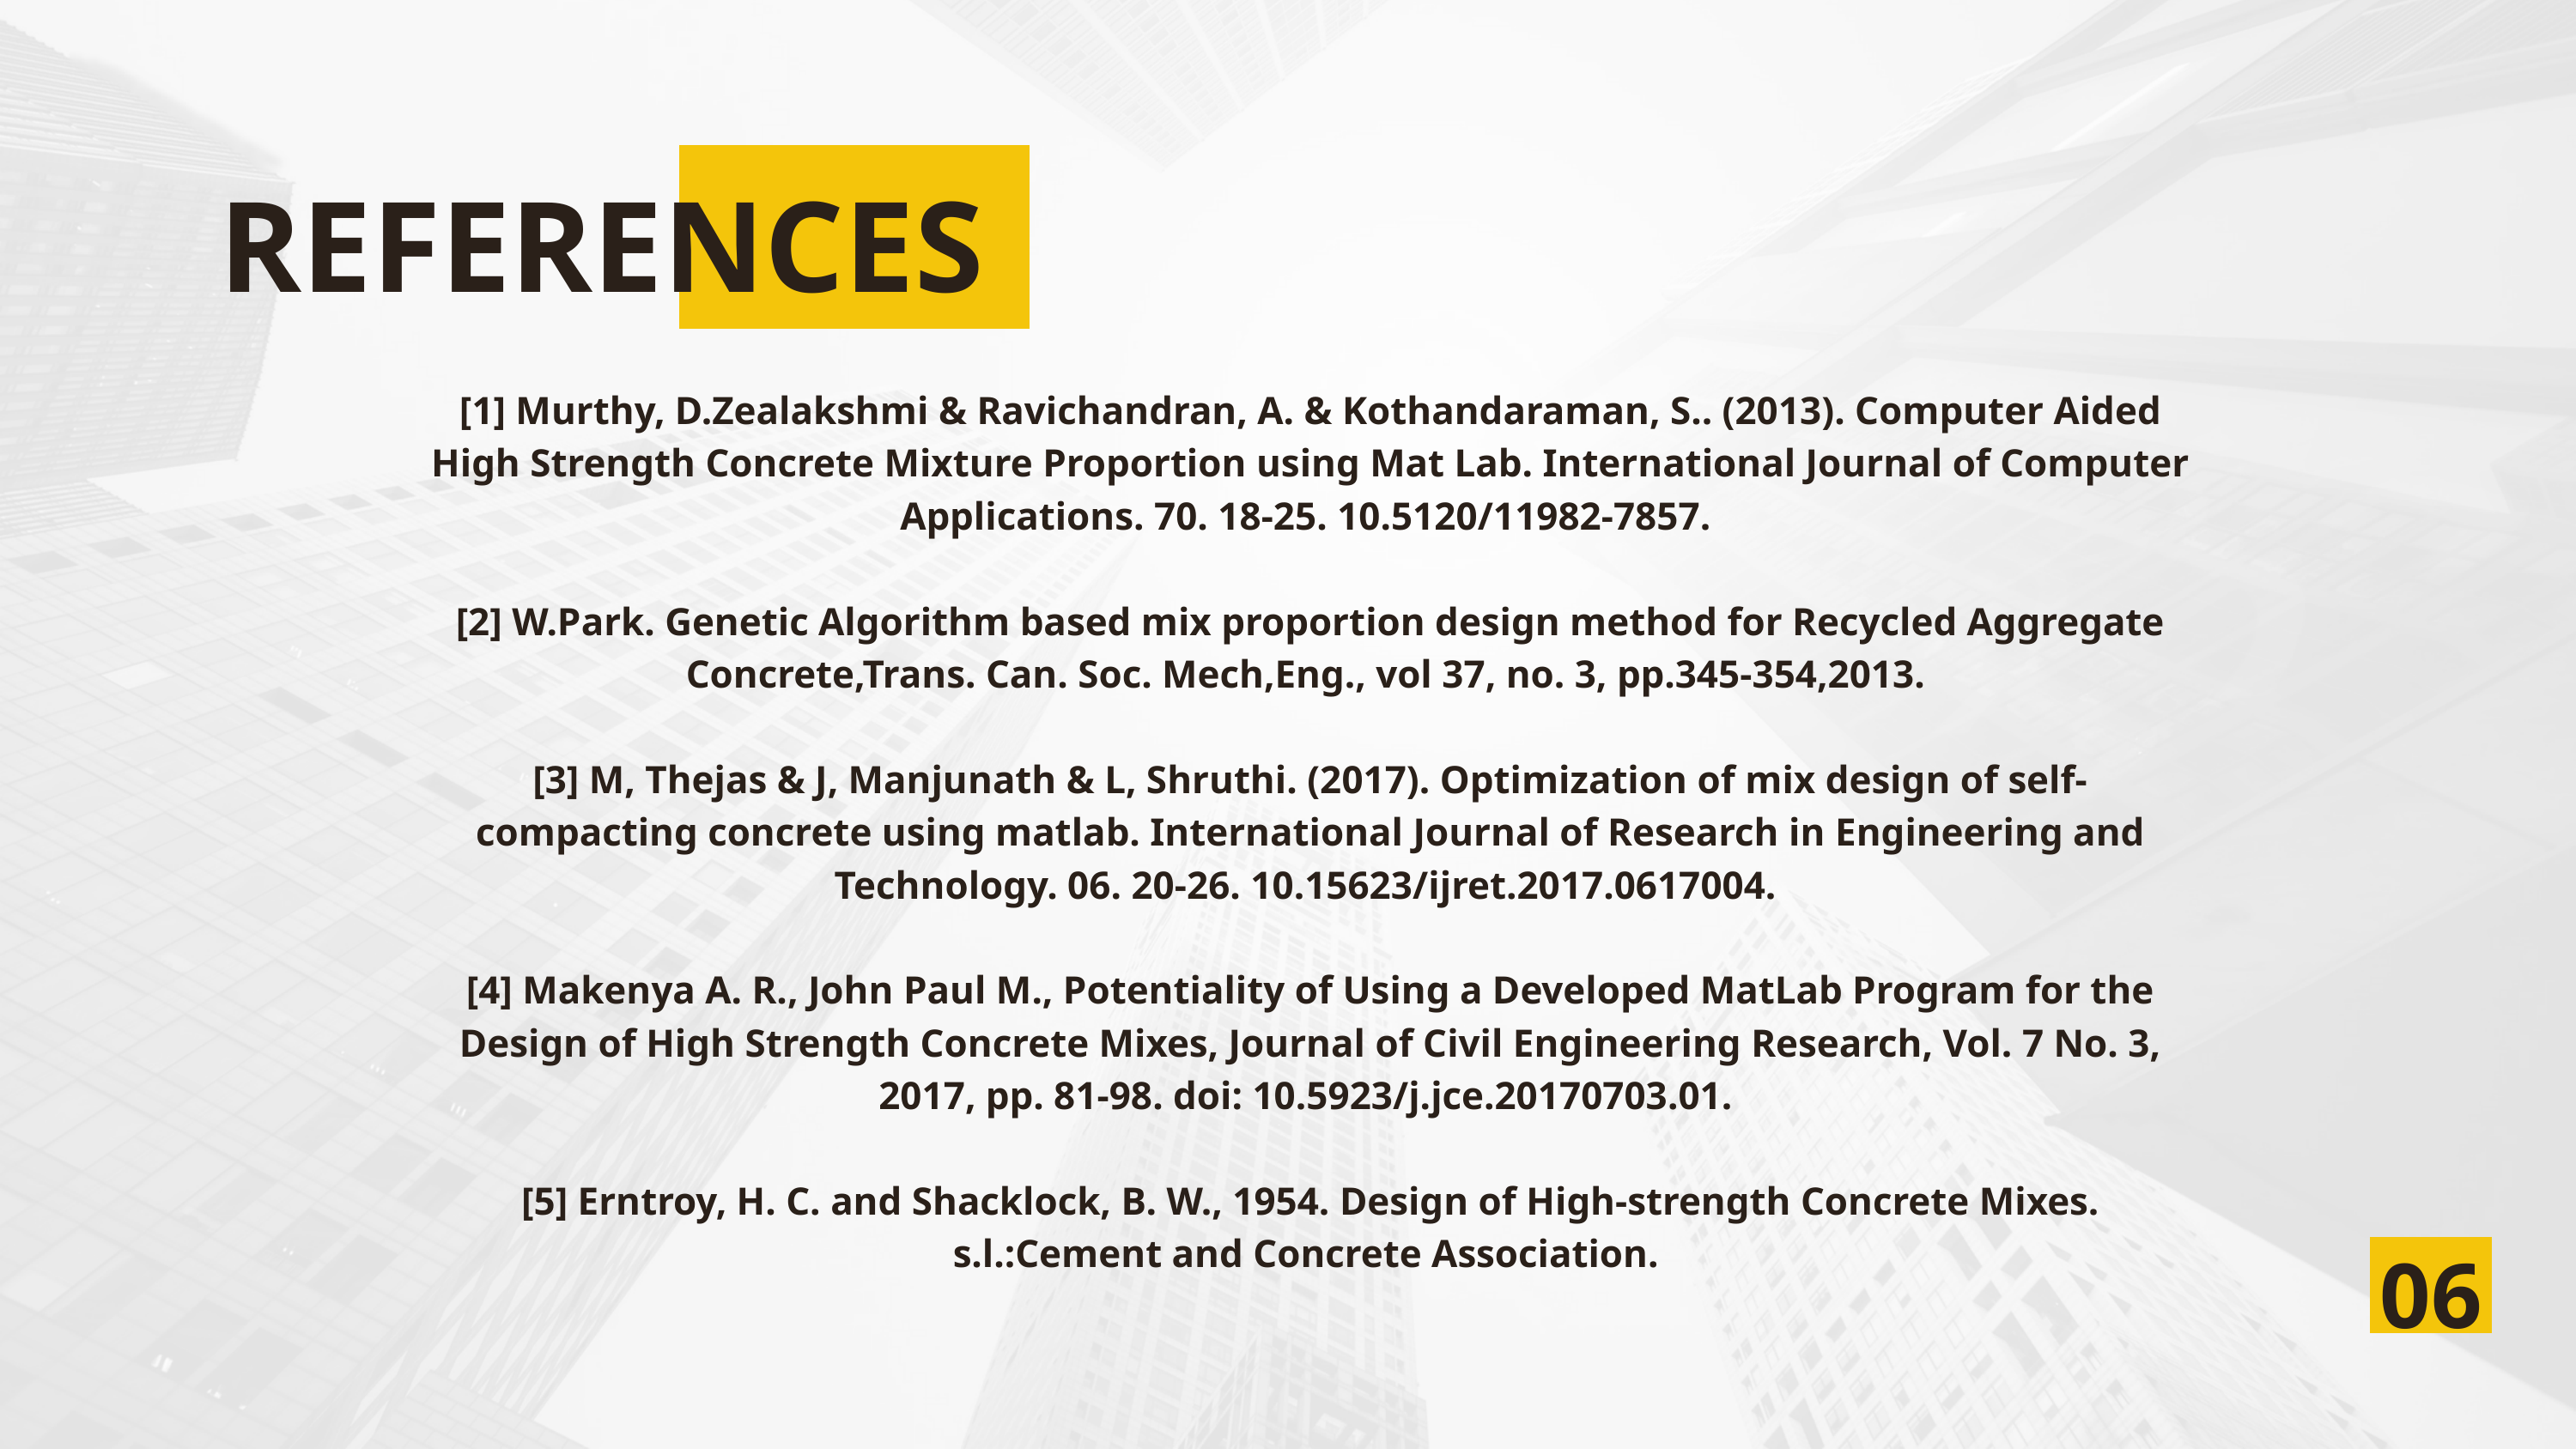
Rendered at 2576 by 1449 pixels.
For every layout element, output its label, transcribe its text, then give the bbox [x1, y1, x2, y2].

text_box [1] Murthy, D.Zealakshmi & Ravichandran, A. & Kothandaraman, S.. (2013). Computer Aided High Strength Concrete Mixture Proportion using Mat Lab. International Journal of Computer Applications. 70. 18-25. 10.5120/11982-7857. [2] W.Park. Genetic Algorithm based mix proportion design method for Recycled Aggregate Concrete,Trans. Can. Soc. Mech,Eng., vol 37, no. 3, pp.345-354,2013. [3] M, Thejas & J, Manjunath & L, Shruthi. (2017). Optimization of mix design of self-compacting concrete using matlab. International Journal of Research in Engineering and Technology. 06. 20-26. 10.15623/ijret.2017.0617004. [4] Makenya A. R., John Paul M., Potentiality of Using a Developed MatLab Program for the Design of High Strength Concrete Mixes, Journal of Civil Engineering Research, Vol. 7 No. 3, 2017, pp. 81-98. doi: 10.5923/j.jce.20170703.01. [5] Erntroy, H. C. and Shacklock, B. W., 1954. Design of High-strength Concrete Mixes. s.l.:Cement and Concrete Association. [429, 379, 2193, 1276]
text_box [678, 144, 1030, 329]
text_box 06 [2351, 1221, 2512, 1347]
text_box [0, 0, 2576, 1449]
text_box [2370, 1236, 2493, 1334]
text_box REFERENCES [219, 142, 1312, 318]
